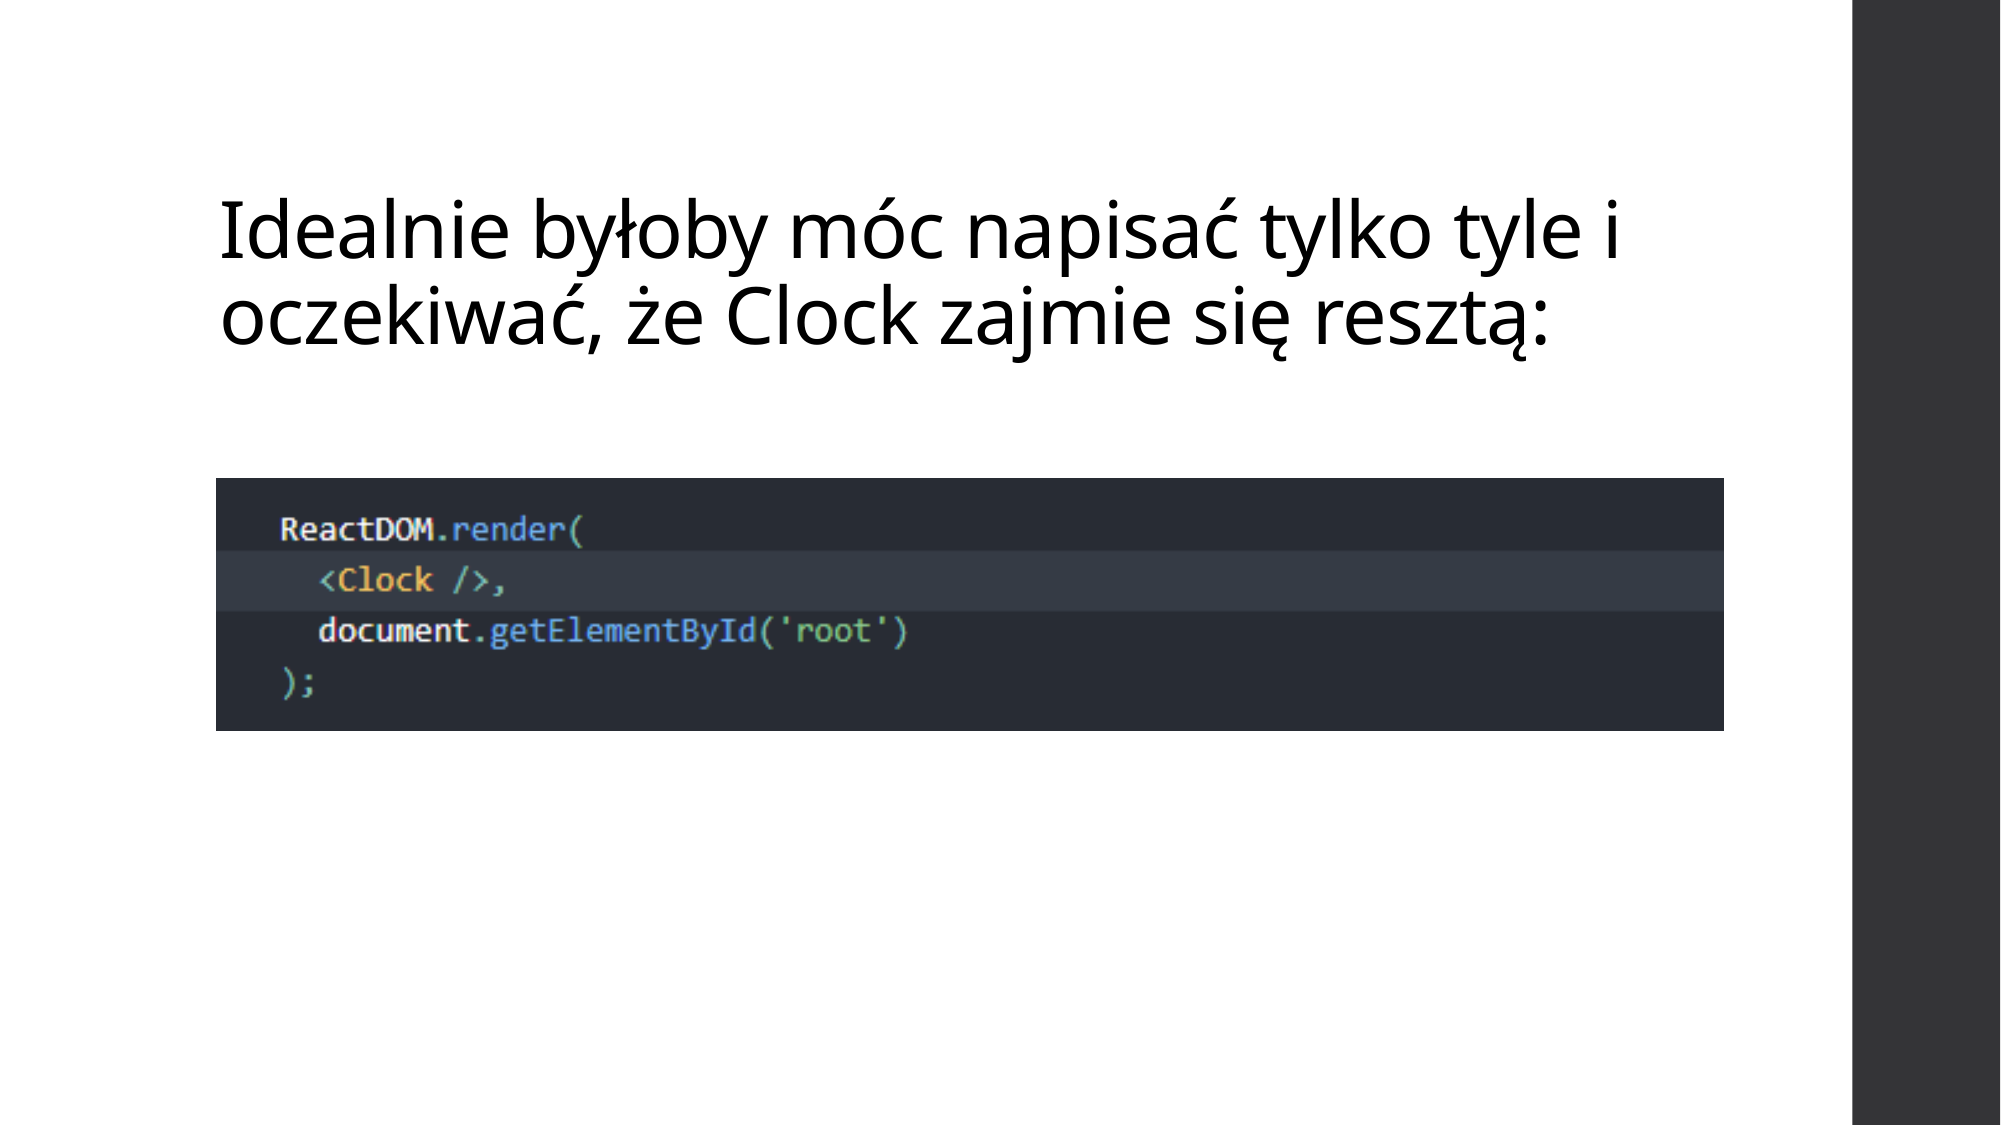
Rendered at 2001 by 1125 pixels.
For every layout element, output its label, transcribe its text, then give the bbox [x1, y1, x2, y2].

picture [216, 478, 1724, 731]
title Idealnie byłoby móc napisać tylko tyle i oczekiwać, że Clock zajmie się resztą: [204, 151, 1795, 369]
